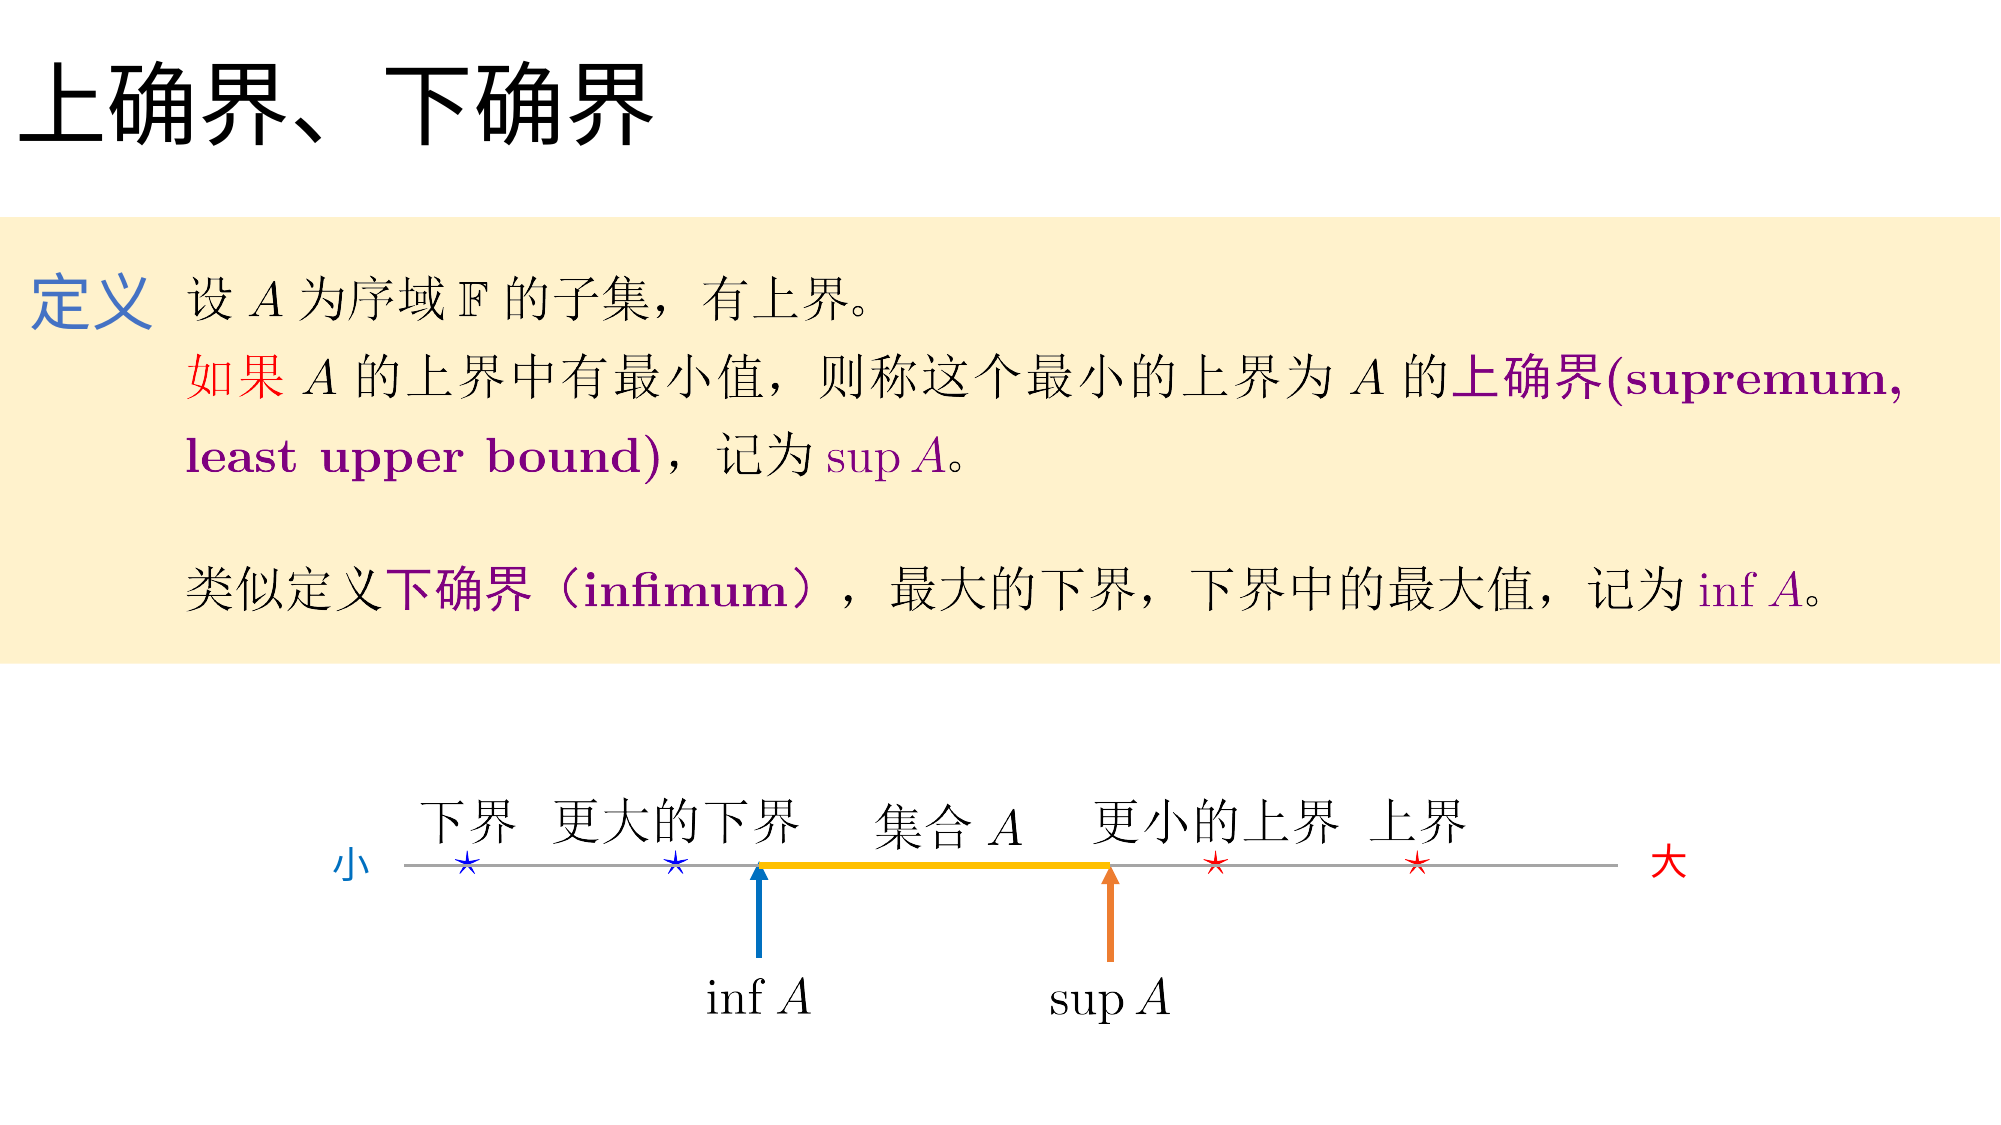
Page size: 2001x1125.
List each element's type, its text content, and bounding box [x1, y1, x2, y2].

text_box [316, 803, 1704, 895]
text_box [420, 798, 553, 803]
text_box [0, 218, 2000, 665]
text_box 定义 [14, 255, 187, 346]
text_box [553, 797, 1339, 803]
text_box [707, 895, 811, 1014]
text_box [1339, 798, 1466, 803]
title 上确界、下确界 [0, 0, 2000, 218]
picture [186, 275, 1900, 612]
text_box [1051, 895, 1170, 1024]
